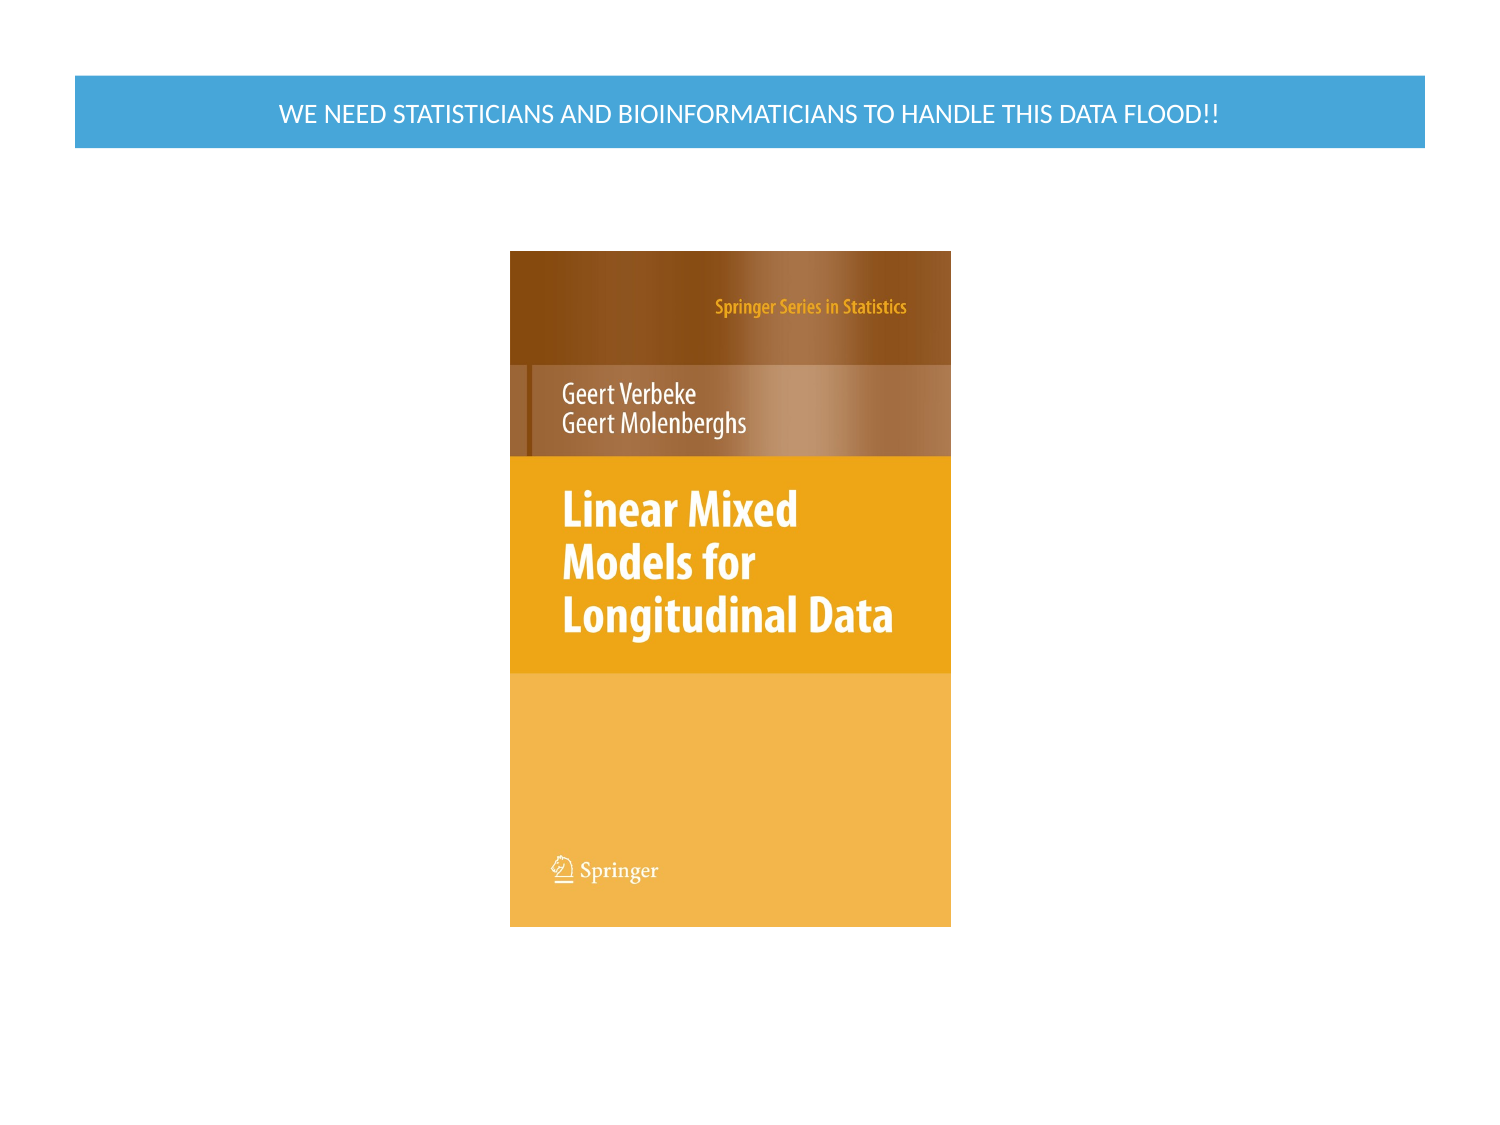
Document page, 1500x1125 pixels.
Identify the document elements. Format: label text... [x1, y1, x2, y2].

title We need Statisticians and bioinformaticians to Handle this data flood!! [75, 75, 1425, 149]
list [509, 251, 951, 927]
